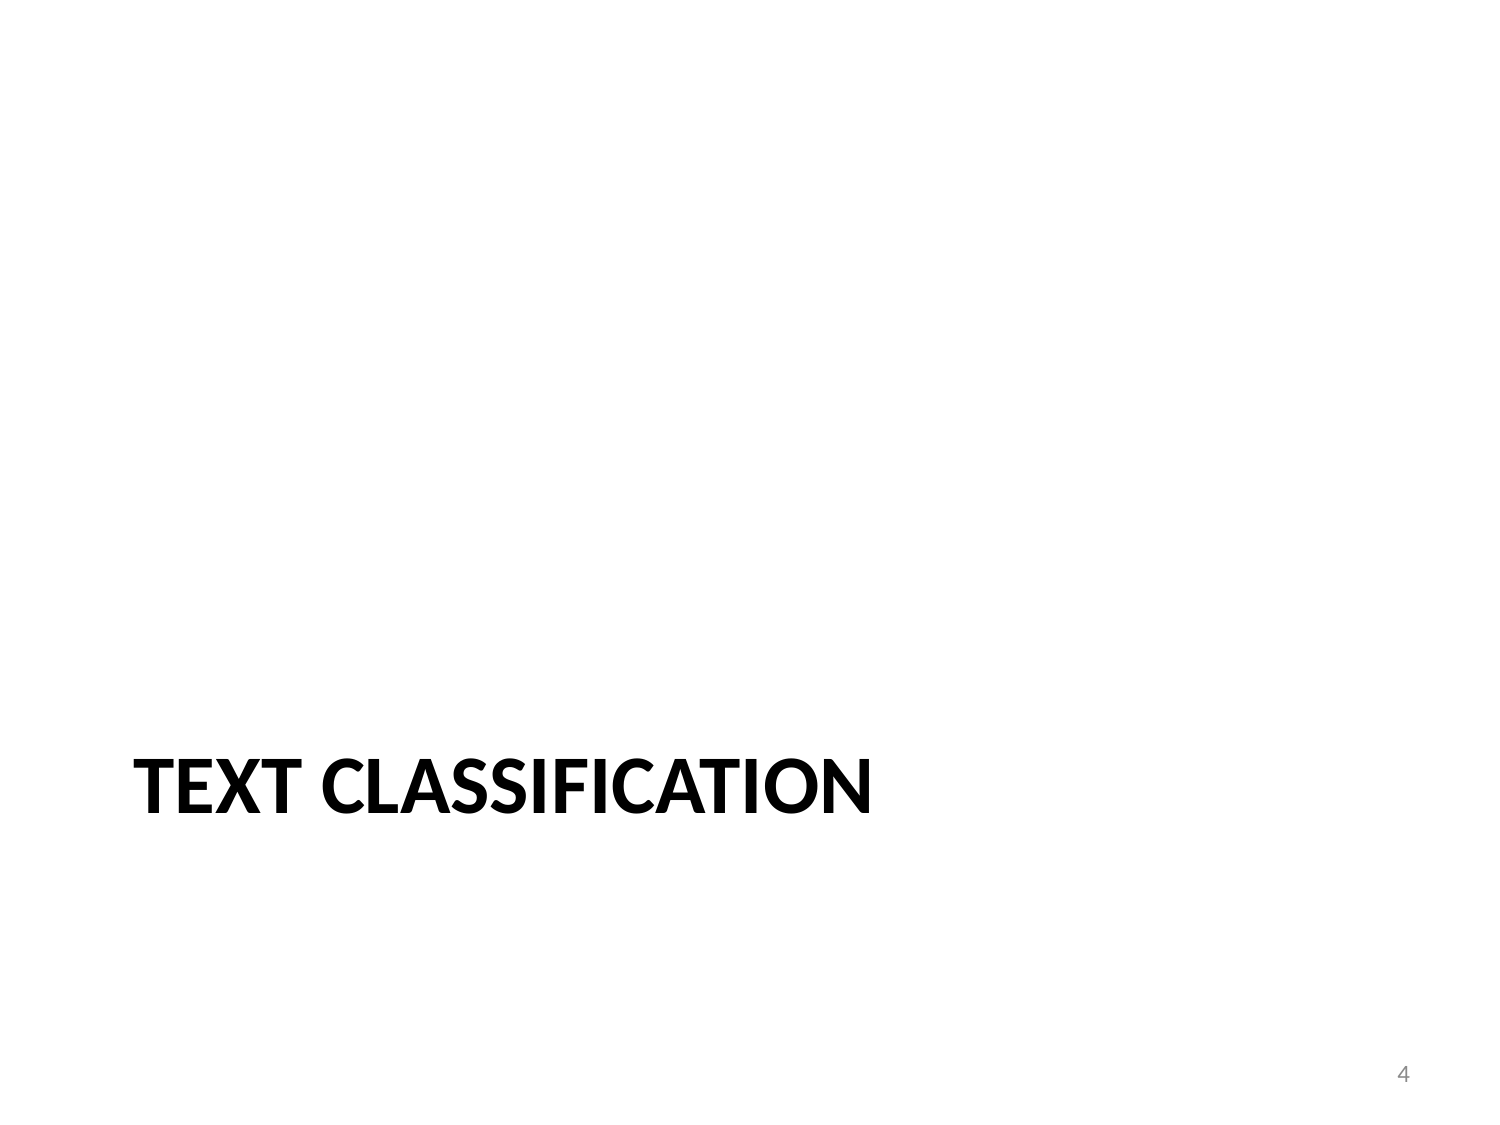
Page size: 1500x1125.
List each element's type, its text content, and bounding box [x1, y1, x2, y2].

slide_number 4 [1074, 1042, 1425, 1103]
title Text classification [118, 722, 1394, 947]
